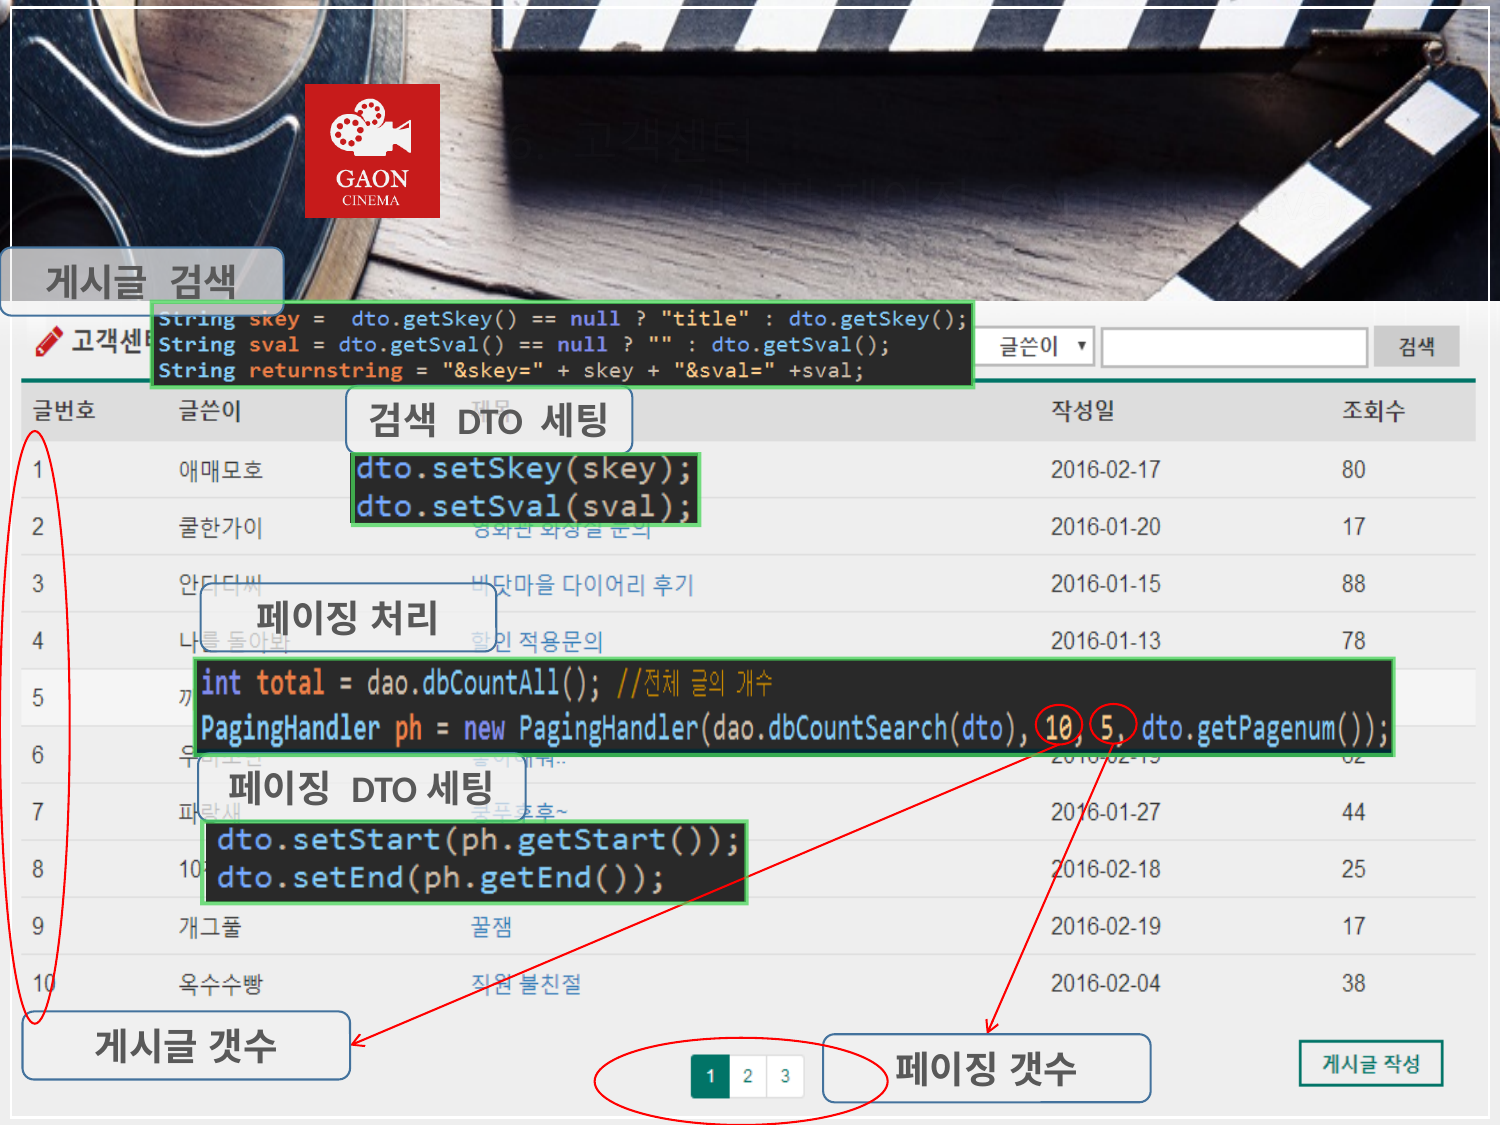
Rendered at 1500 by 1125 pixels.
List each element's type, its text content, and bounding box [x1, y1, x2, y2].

picture [305, 84, 440, 218]
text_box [349, 744, 1060, 1046]
picture [0, 0, 1500, 1125]
text_box [10, 7, 1490, 301]
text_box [986, 743, 1114, 1035]
text_box 게시글 검색 [0, 246, 285, 301]
